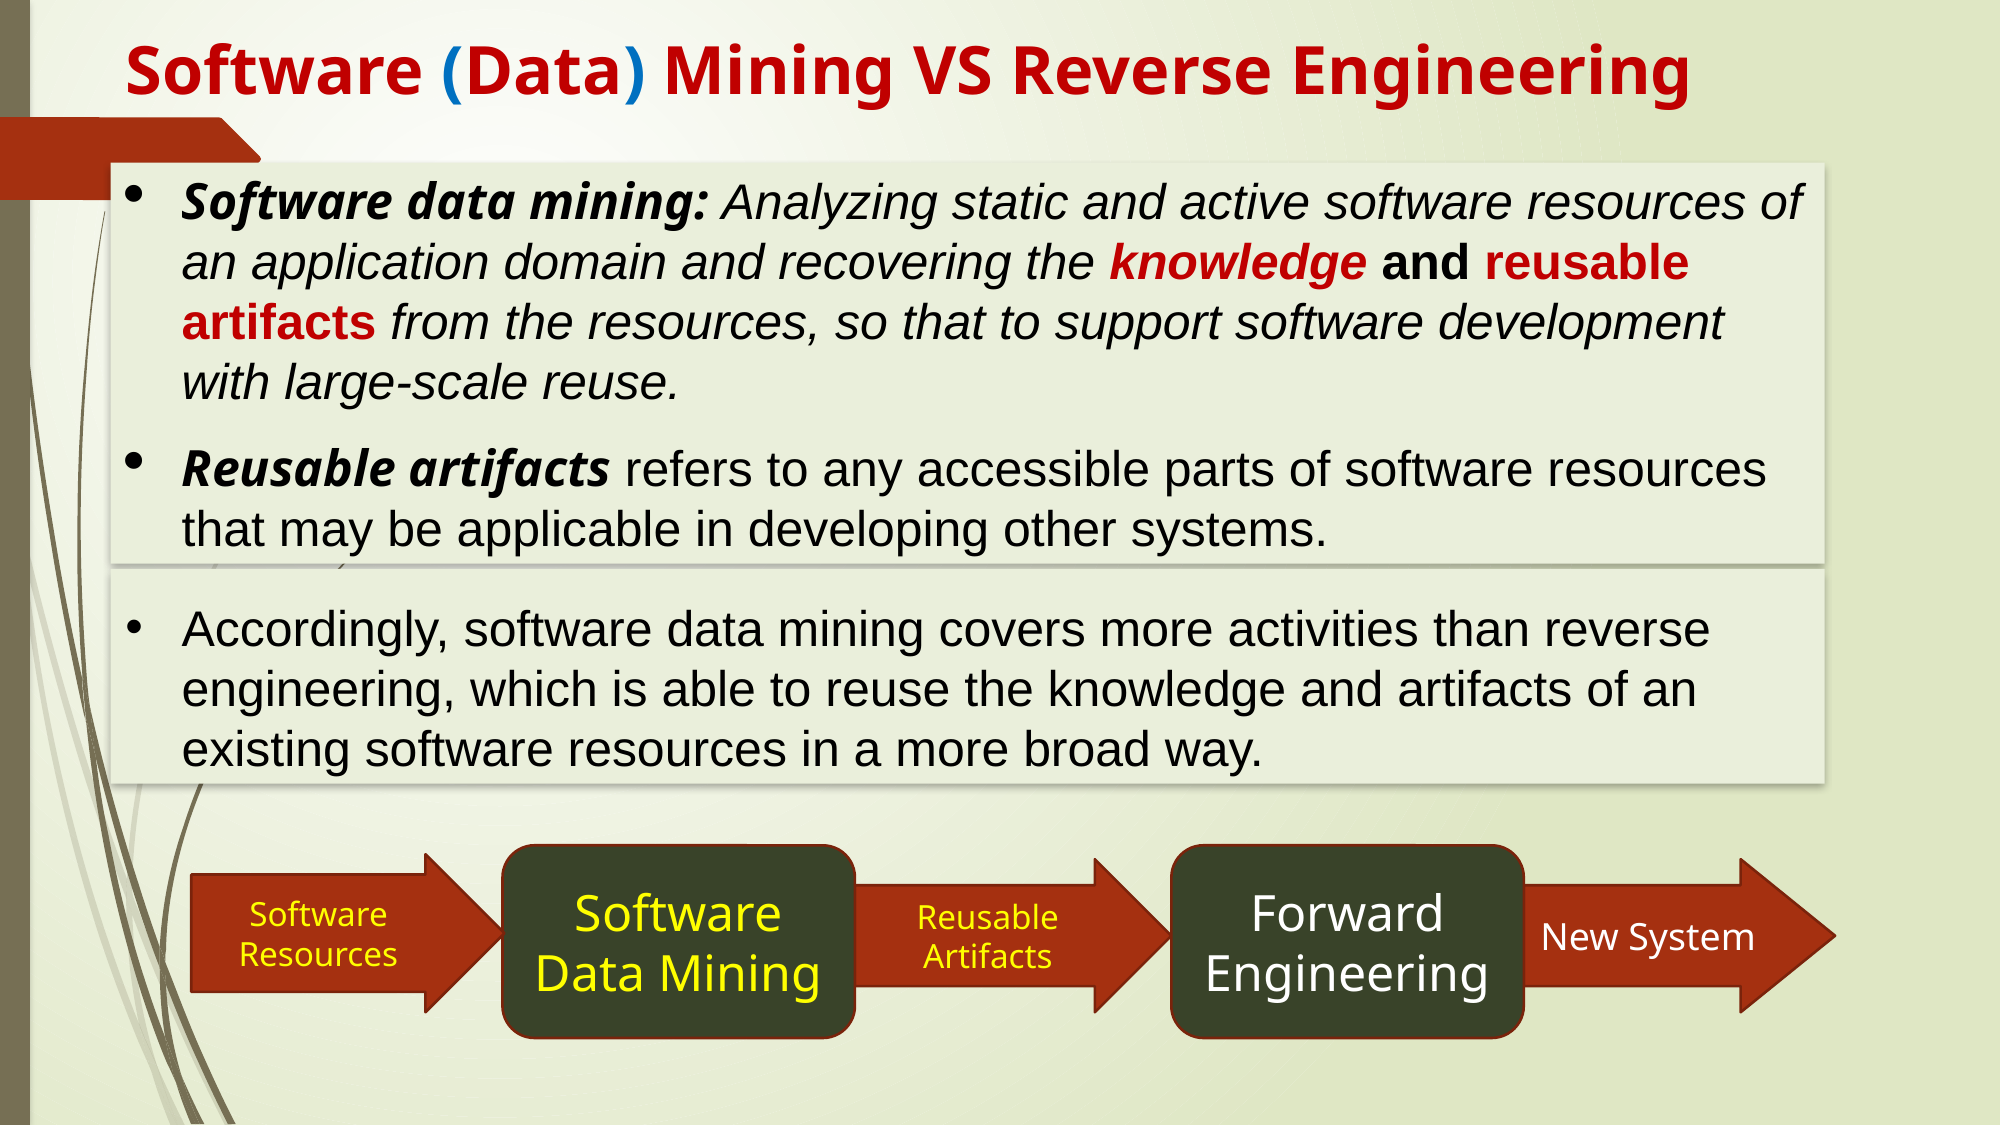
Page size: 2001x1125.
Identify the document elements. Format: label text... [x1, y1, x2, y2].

text_box Accordingly, software data mining covers more activities than reverse engineering, which is able to reuse the knowledge and artifacts of an existing software resources in a more broad way. [110, 568, 1825, 784]
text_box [191, 845, 1836, 1039]
text_box Software data mining: Analyzing static and active software resources of an application domain and recovering the knowledge and reusable artifacts from the resources, so that to support software development with large-scale reuse. Reusable artifacts refers to any accessible parts of software resources that may be applicable in developing other systems. [110, 162, 1825, 564]
text_box Software (Data) Mining VS Reverse Engineering [110, 20, 1789, 116]
